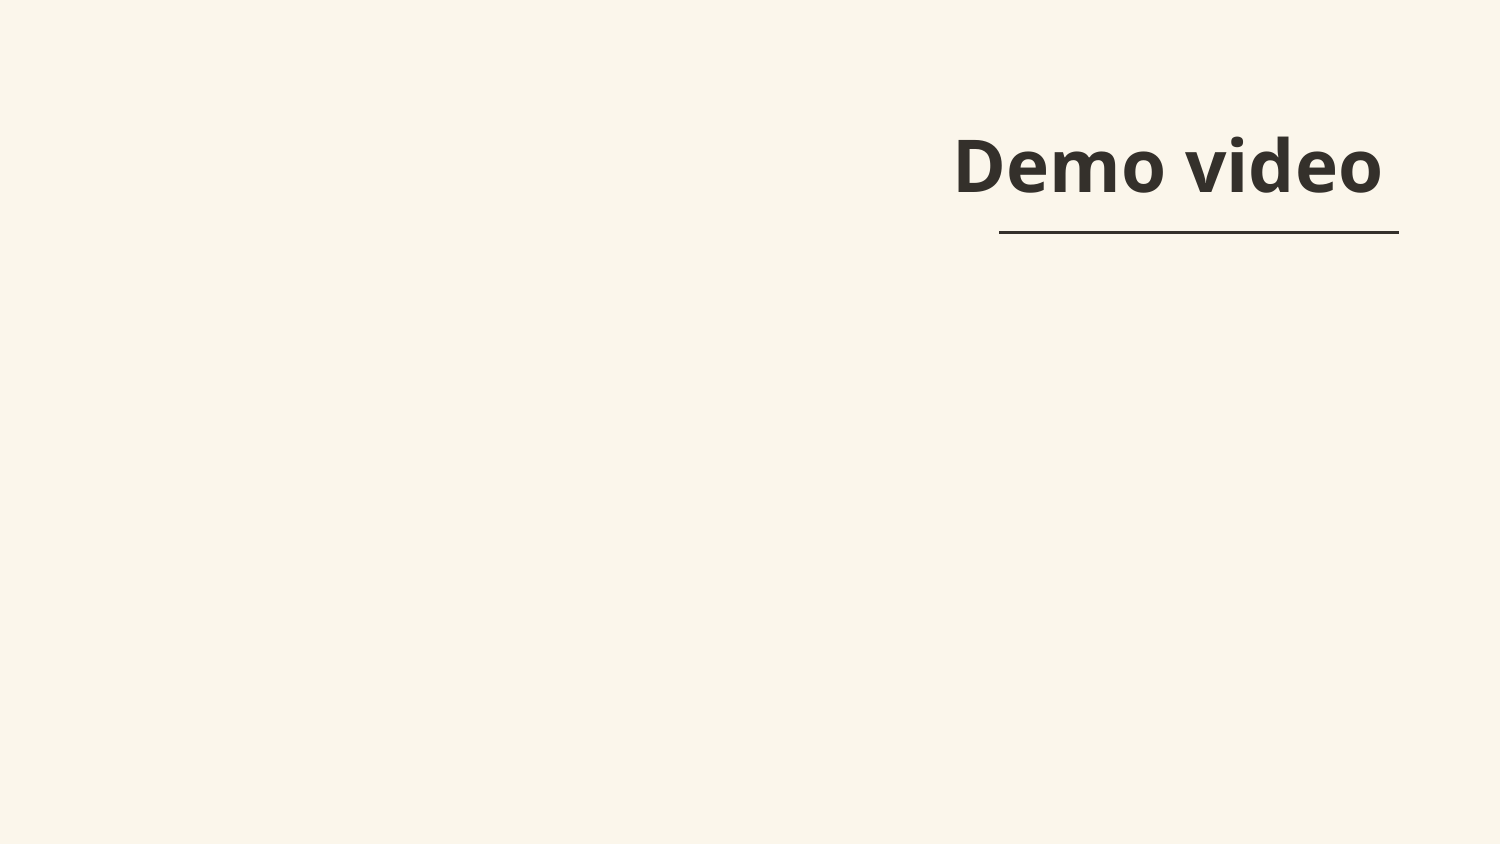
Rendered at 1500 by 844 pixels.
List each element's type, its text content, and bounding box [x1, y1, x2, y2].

title Demo video [556, 76, 1399, 252]
